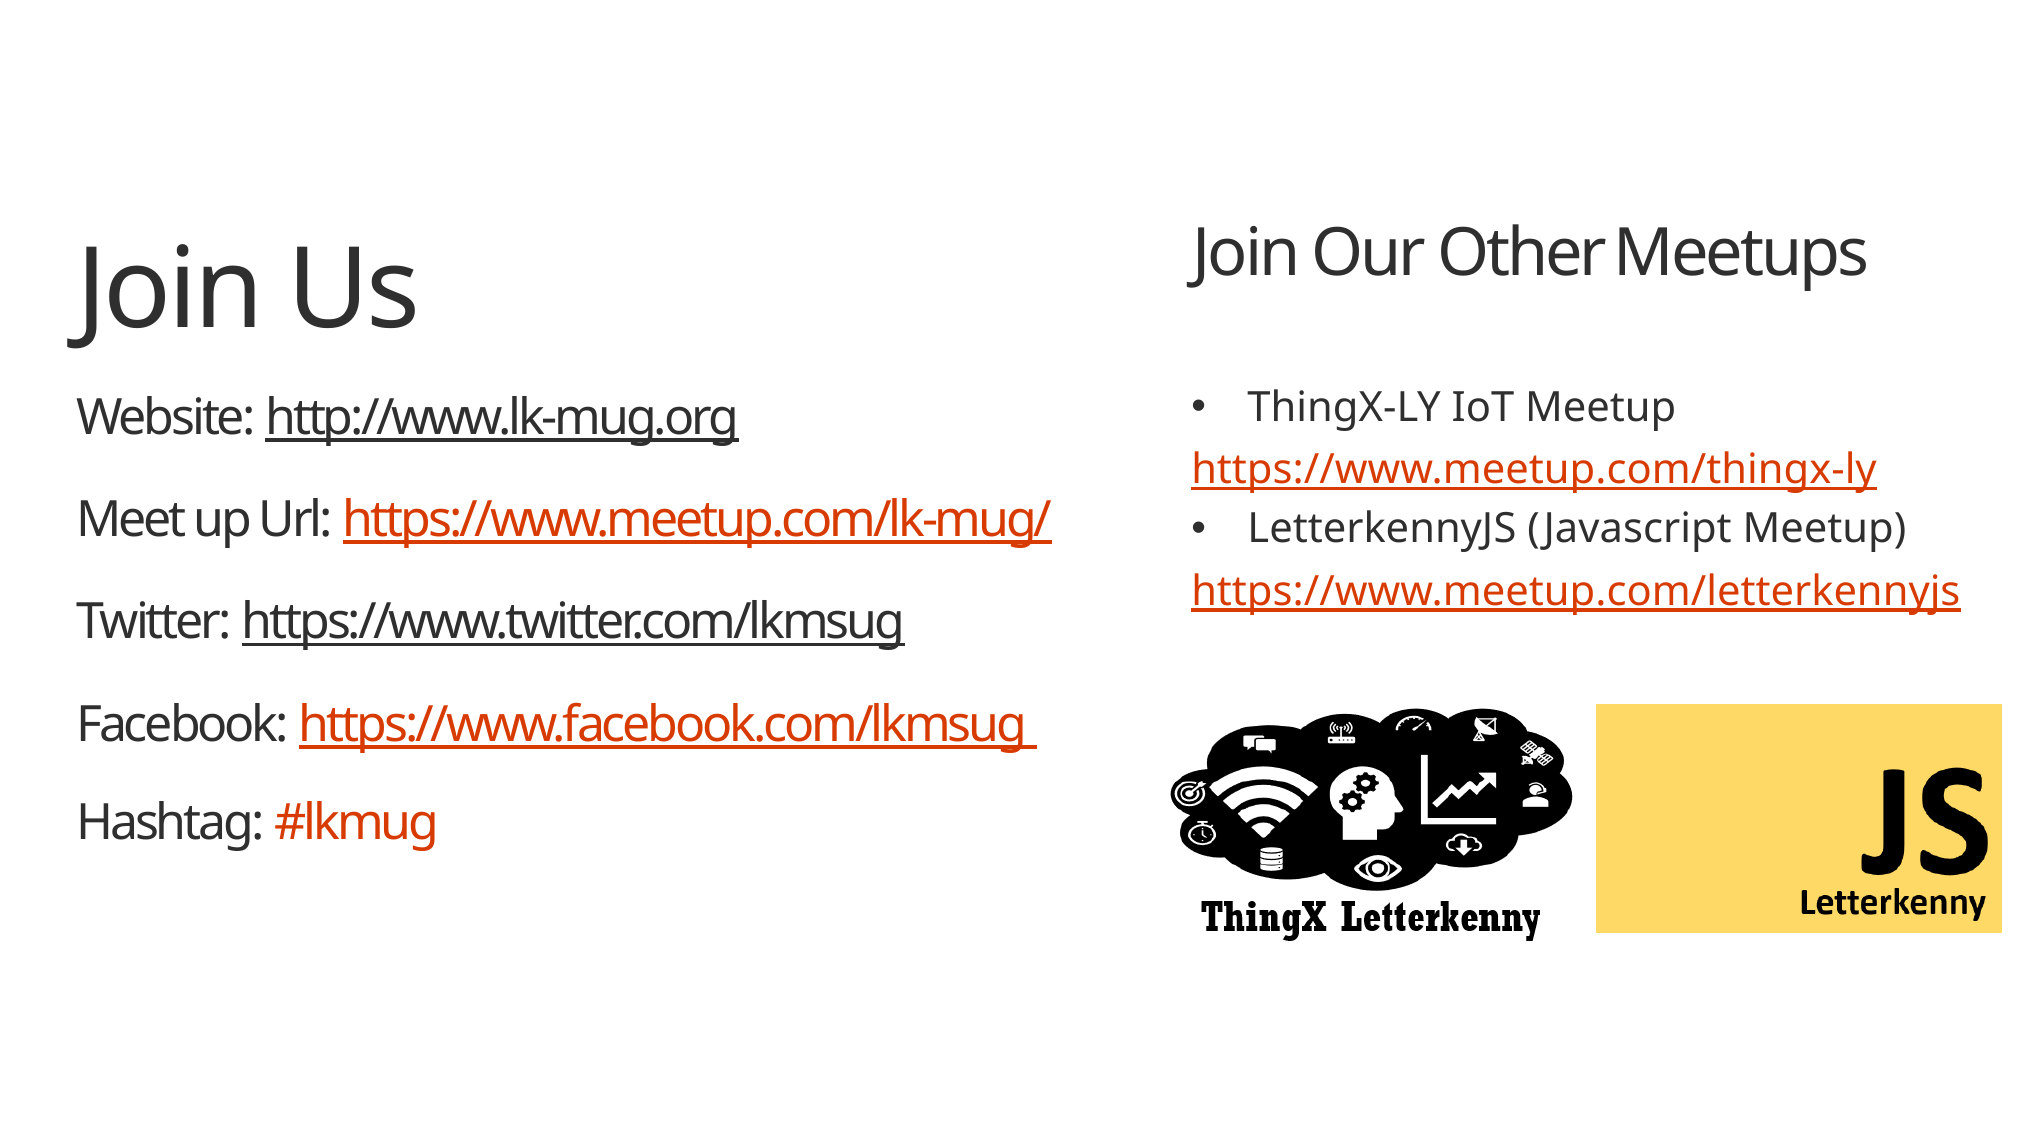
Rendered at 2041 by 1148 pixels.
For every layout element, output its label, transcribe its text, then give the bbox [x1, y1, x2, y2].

title Join Us Website: http://www.lk-mug.org Meet up Url: https://www.meetup.com/lk-mug/ Twitter: https://www.twitter.com/lkmsug Facebook: https://www.facebook.com/lkmsug Hashtag: #lkmug [76, 147, 1324, 902]
text_box Join Our Other Meetups [1162, 193, 1900, 314]
text_box ThingX-LY IoT Meetup https://www.meetup.com/thingx-ly LetterkennyJS (Javascript Meetup) https://www.meetup.com/letterkennyjs [1161, 361, 2041, 697]
picture [1152, 698, 2002, 948]
